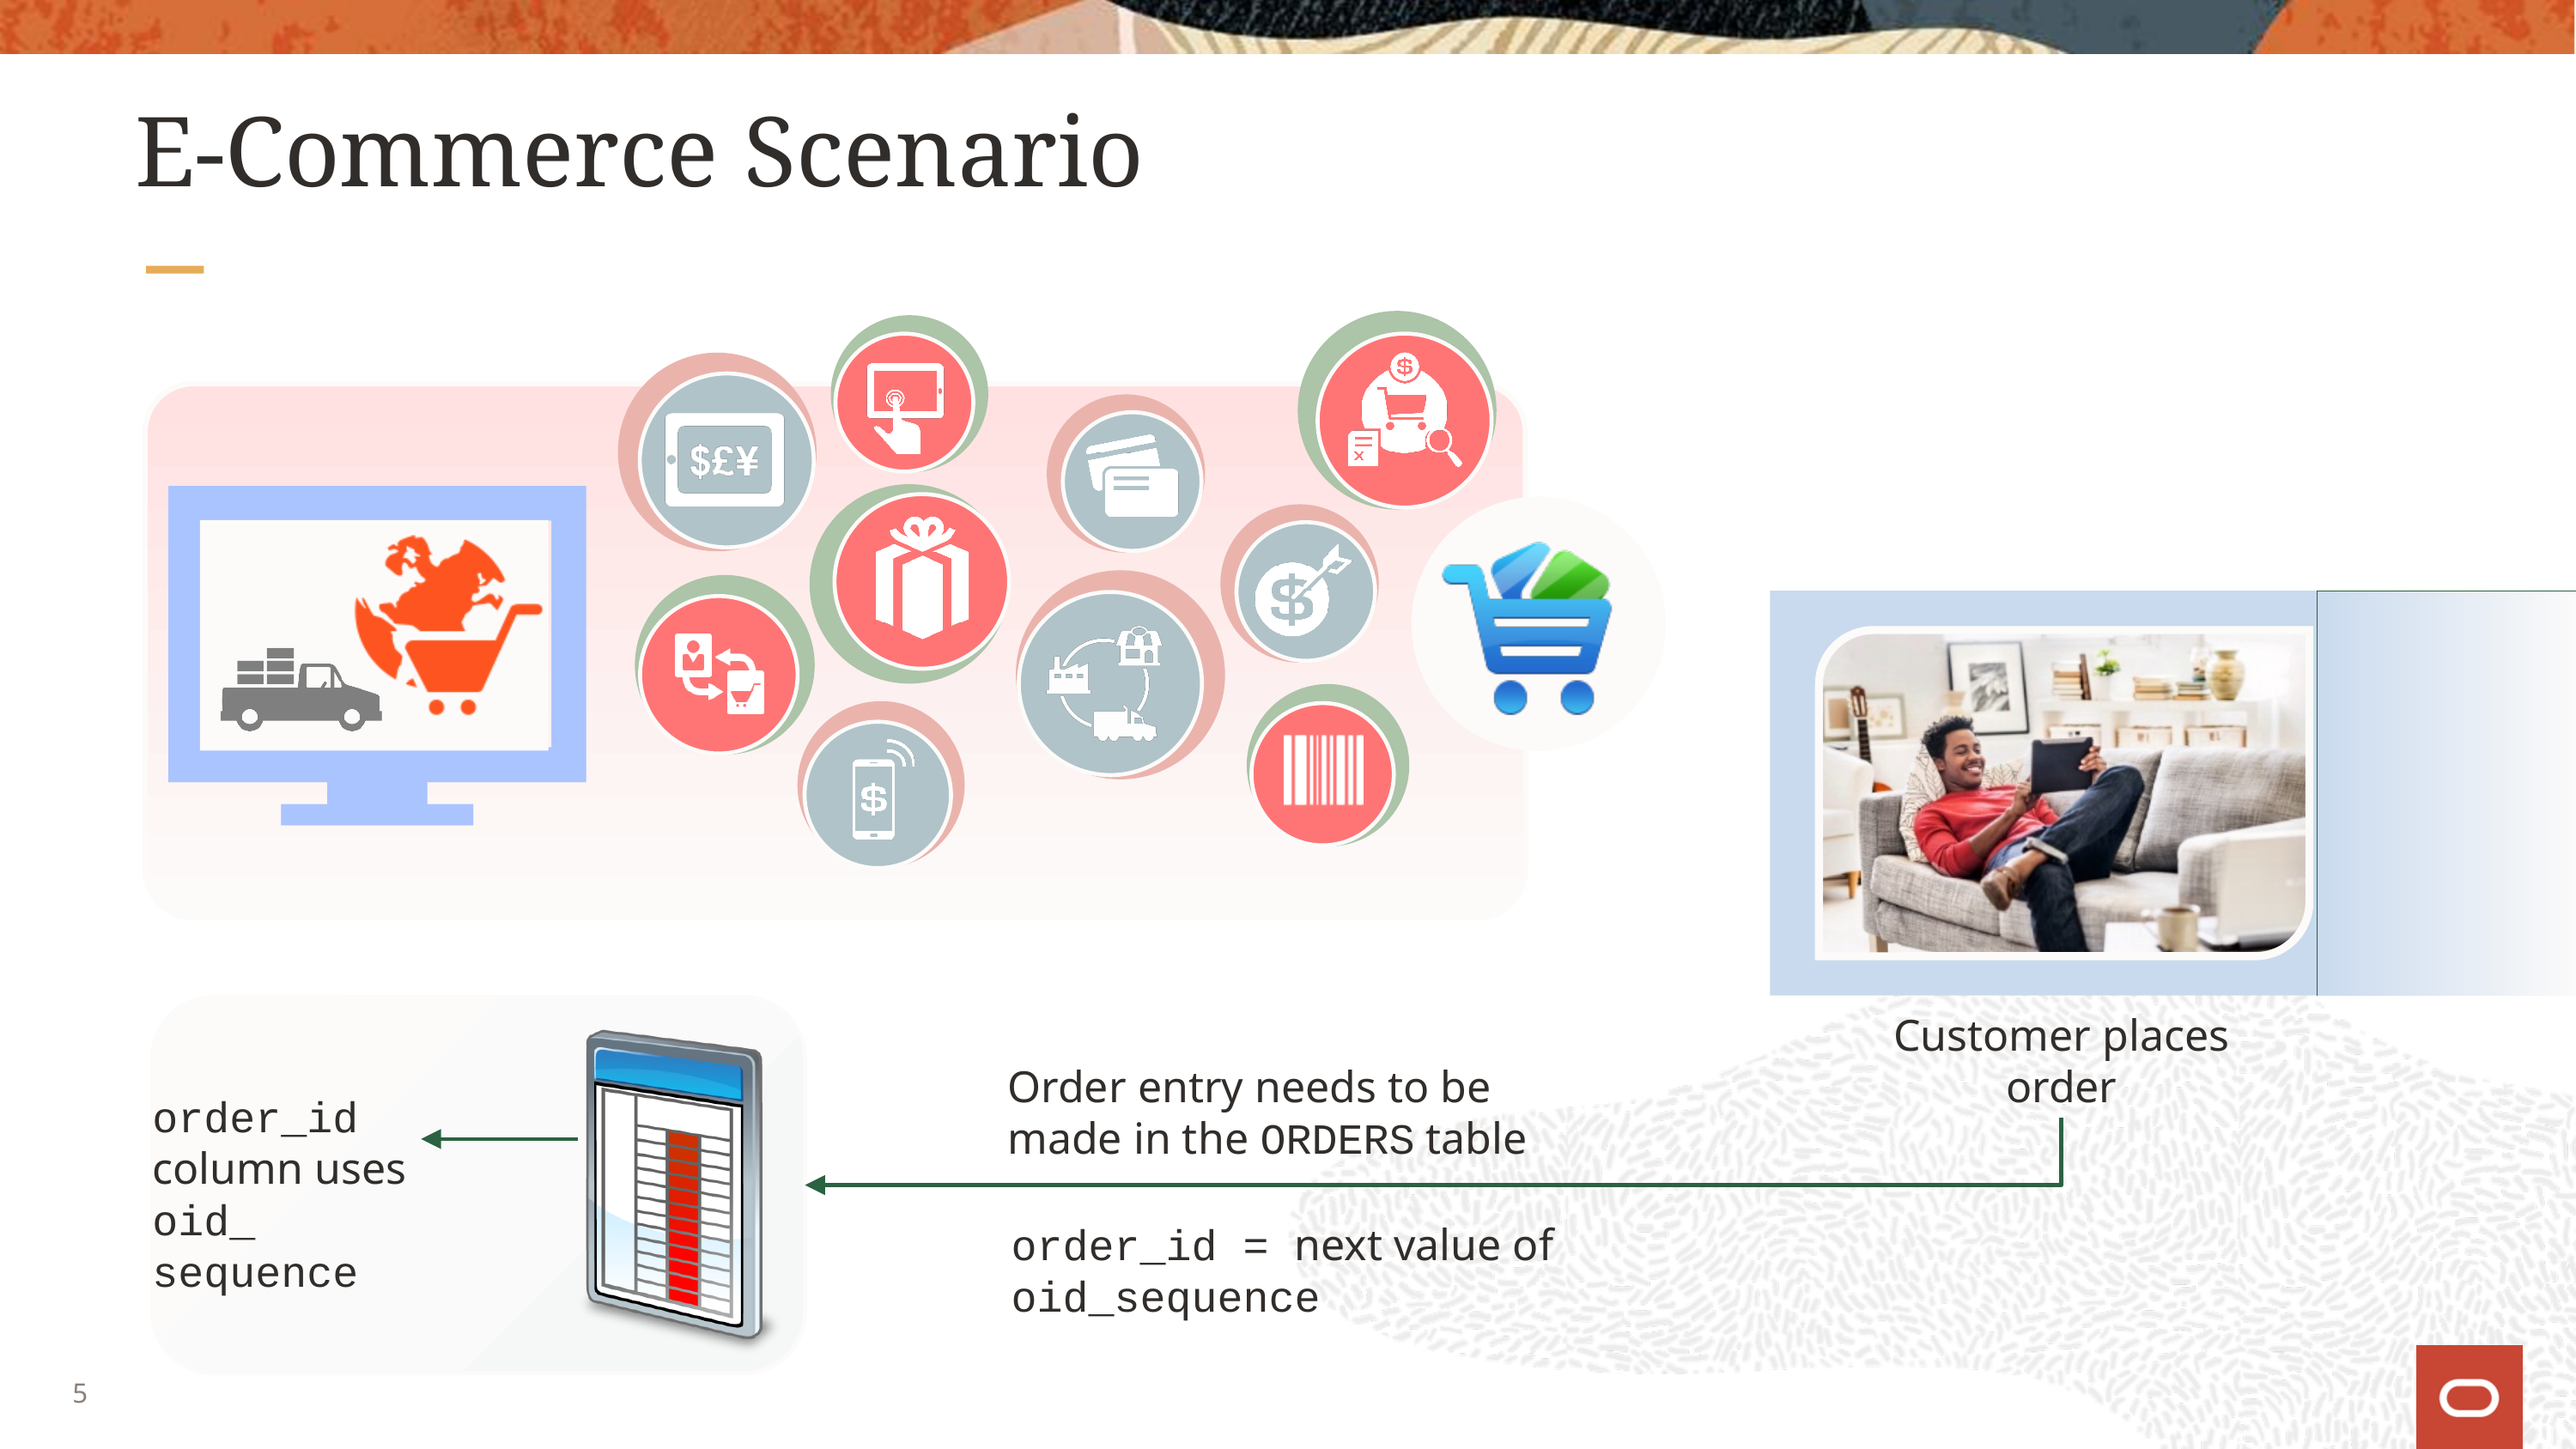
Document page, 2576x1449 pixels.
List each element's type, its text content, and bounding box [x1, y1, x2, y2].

picture [2416, 1345, 2523, 1449]
text_box order_id = next value of oid_sequence [1470, 1210, 1707, 1327]
text_box Customer places order [1845, 1002, 2278, 1119]
picture [0, 0, 2576, 54]
title E-Commerce Scenario [131, 86, 2445, 252]
picture [1819, 629, 2310, 957]
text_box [1400, 928, 1467, 1449]
text_box Order entry needs to be made in the ORDERS table [994, 1053, 1395, 1170]
picture [563, 1029, 796, 1367]
text_box Order entry needs to be made in the ORDERS table [1470, 1053, 1630, 1170]
text_box [152, 997, 805, 1337]
text_box [152, 1146, 562, 1373]
text_box [1770, 591, 2317, 996]
text_box order_id column uses oid_ sequence [139, 1082, 422, 1302]
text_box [144, 310, 1664, 919]
text_box order_id = next value of oid_sequence [998, 1210, 1395, 1327]
text_box [2317, 591, 2576, 996]
